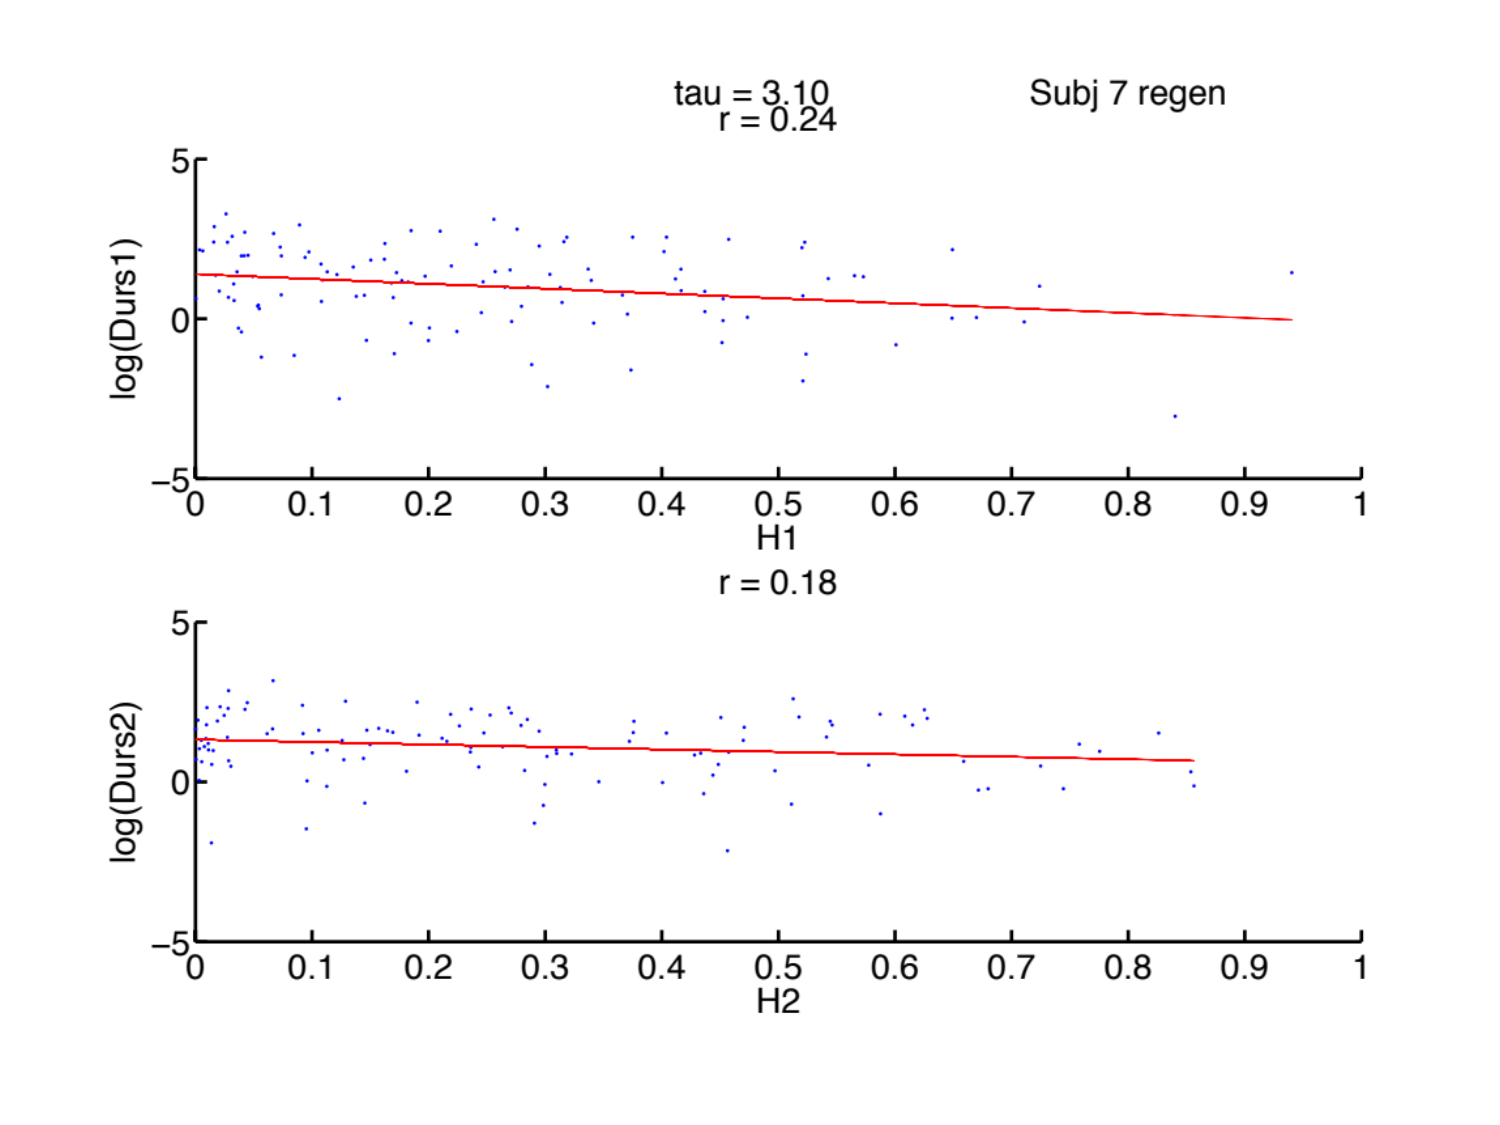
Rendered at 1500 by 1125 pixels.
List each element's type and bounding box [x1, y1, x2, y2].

picture [0, 72, 1500, 1049]
